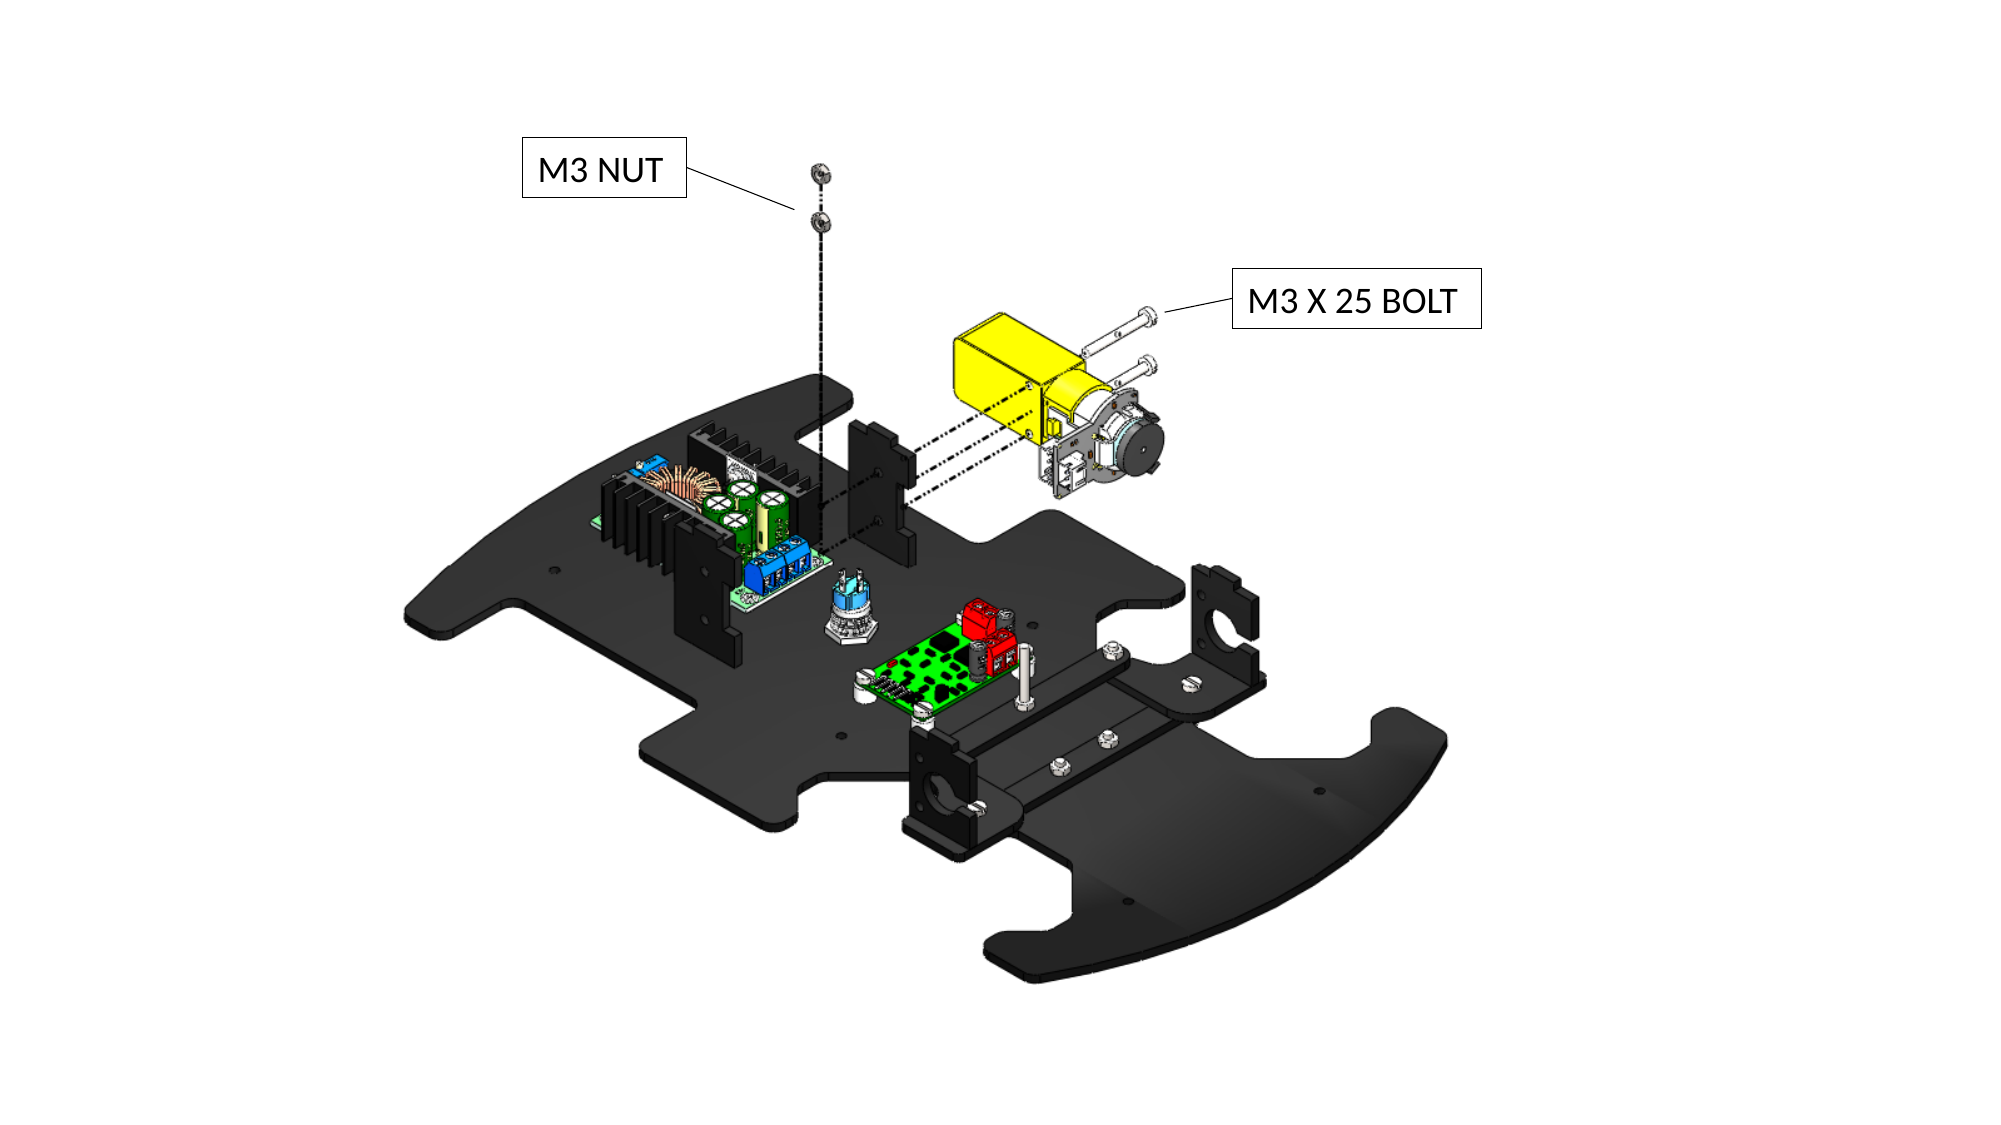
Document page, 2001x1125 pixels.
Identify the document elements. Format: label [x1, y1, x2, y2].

text_box [1164, 298, 1233, 313]
picture [316, 111, 1526, 1020]
text_box [686, 168, 795, 210]
